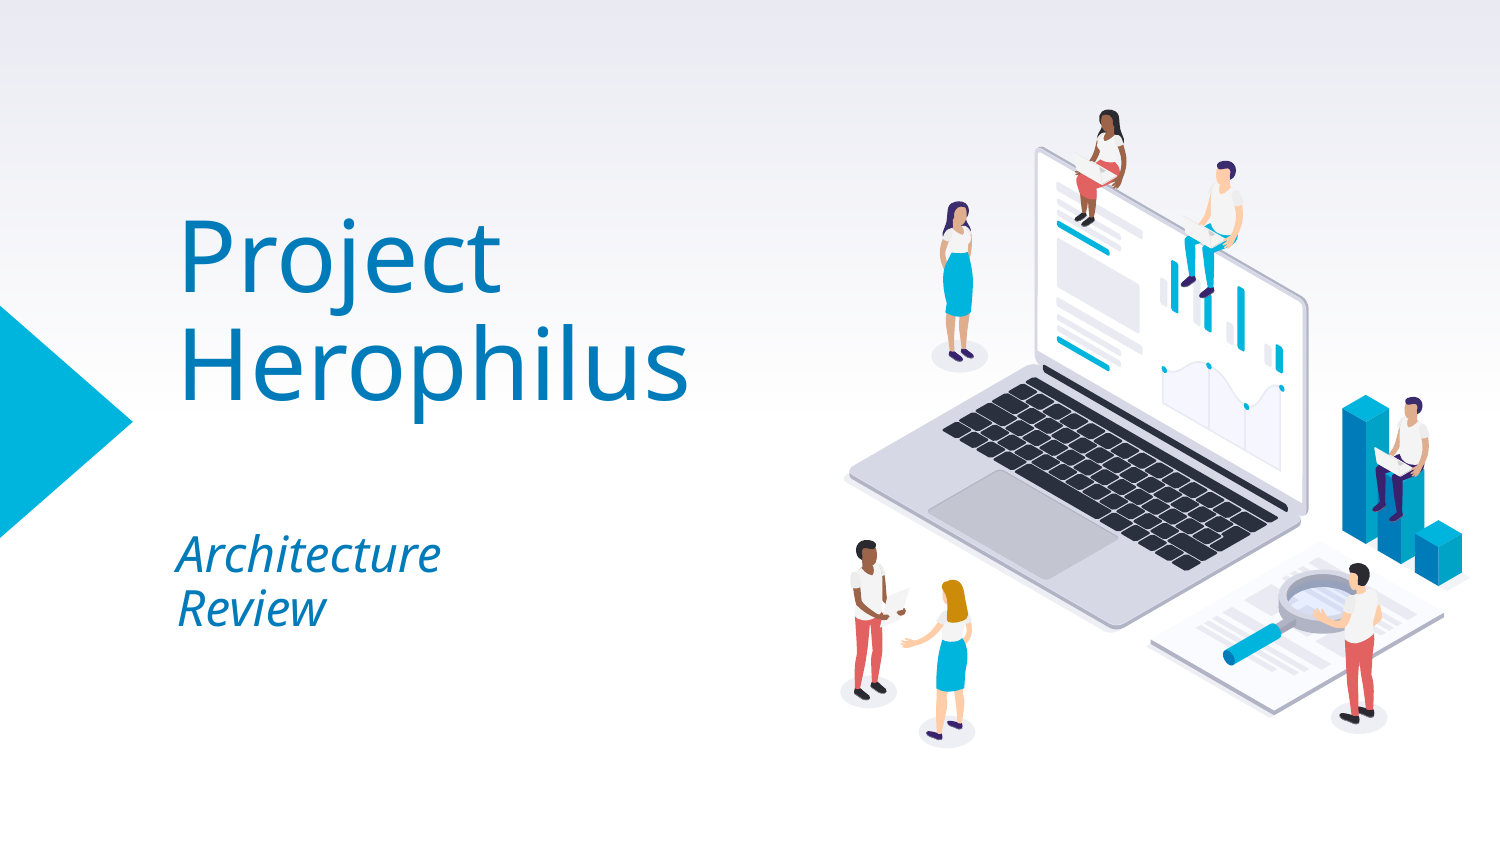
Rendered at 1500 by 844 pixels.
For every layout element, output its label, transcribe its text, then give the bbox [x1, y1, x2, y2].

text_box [839, 109, 1471, 749]
title Project Herophilus Architecture Review [176, 305, 834, 538]
